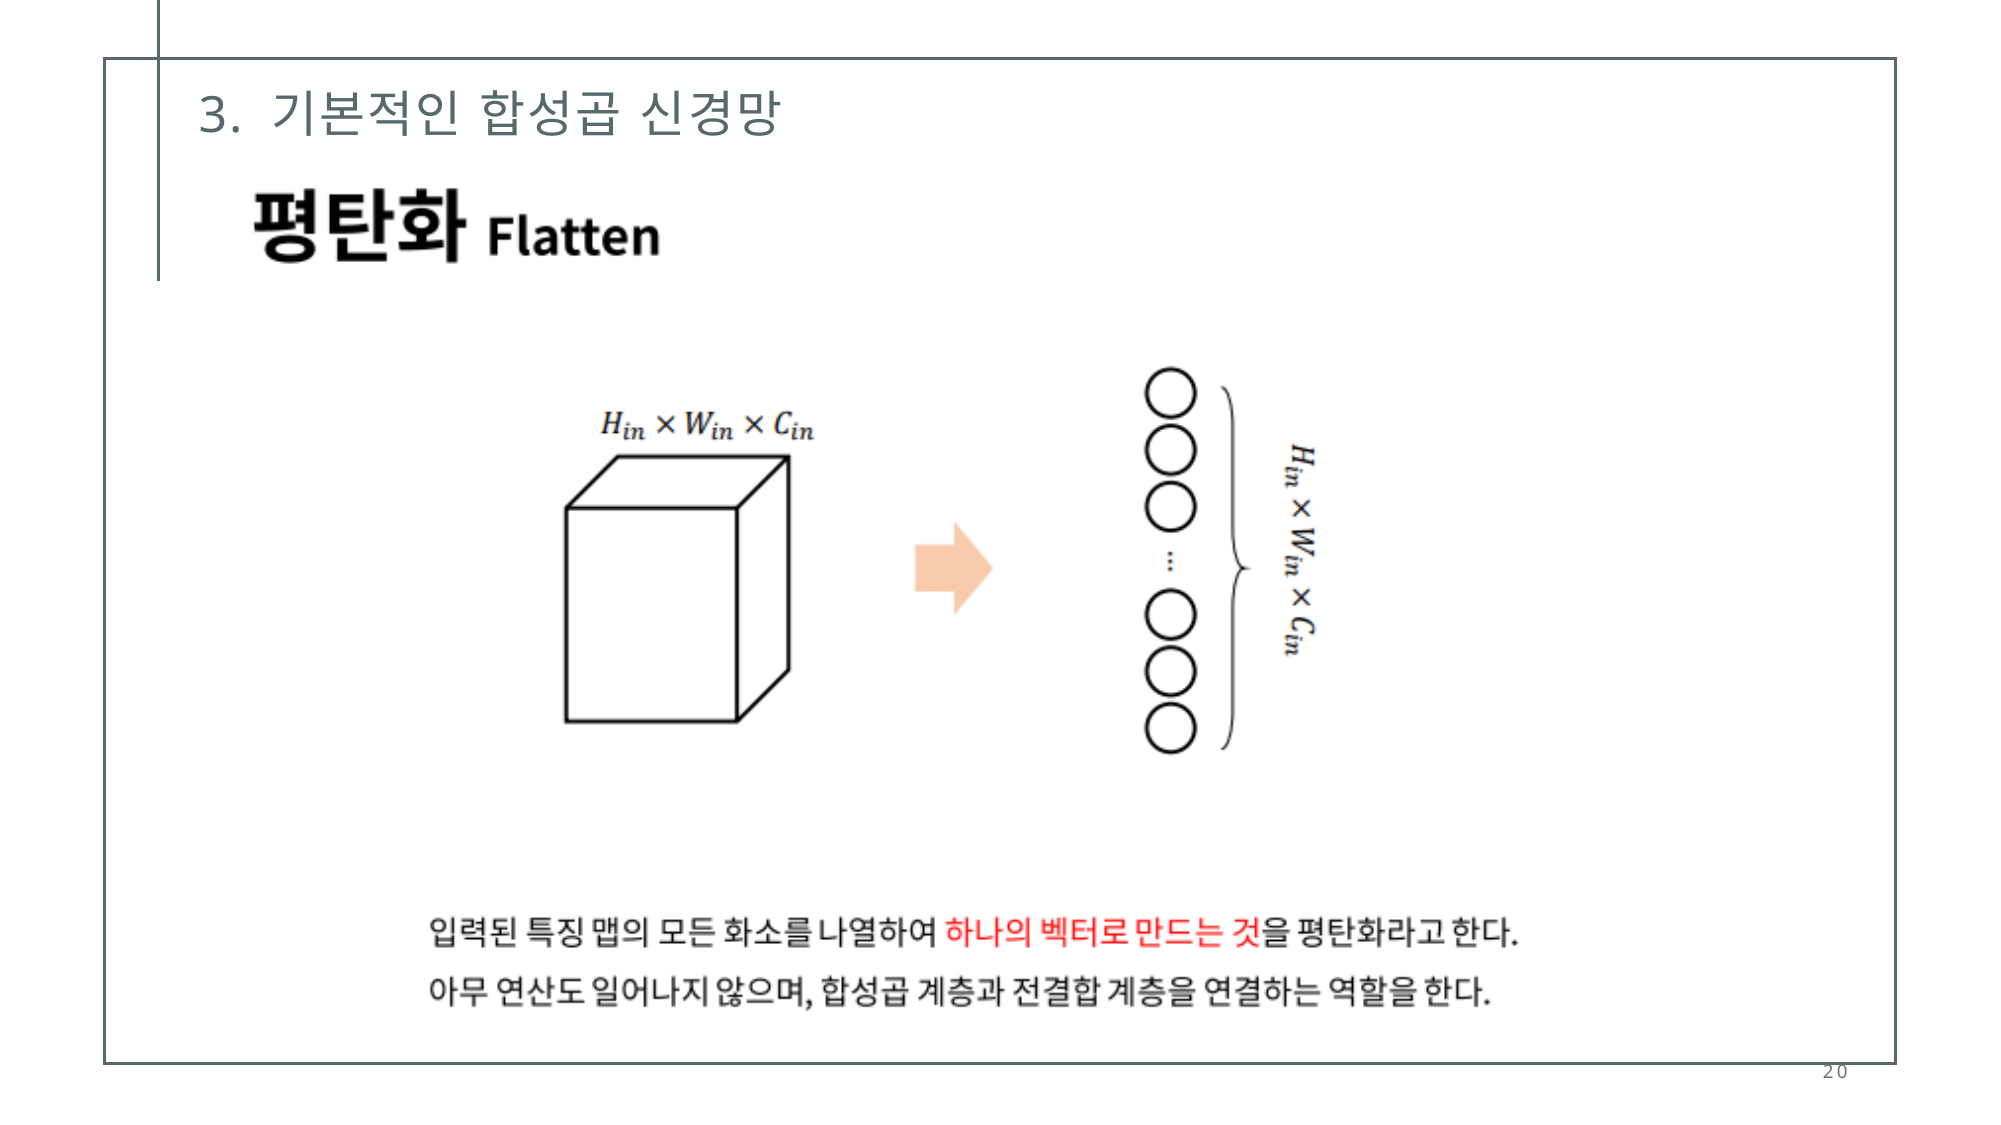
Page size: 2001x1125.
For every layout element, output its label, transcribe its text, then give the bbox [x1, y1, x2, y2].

picture [245, 177, 1528, 1029]
text_box [104, 57, 1896, 1065]
title 3. 기본적인 합성곱 신경망 [183, 58, 862, 289]
slide_number 20 [1412, 1042, 1863, 1103]
